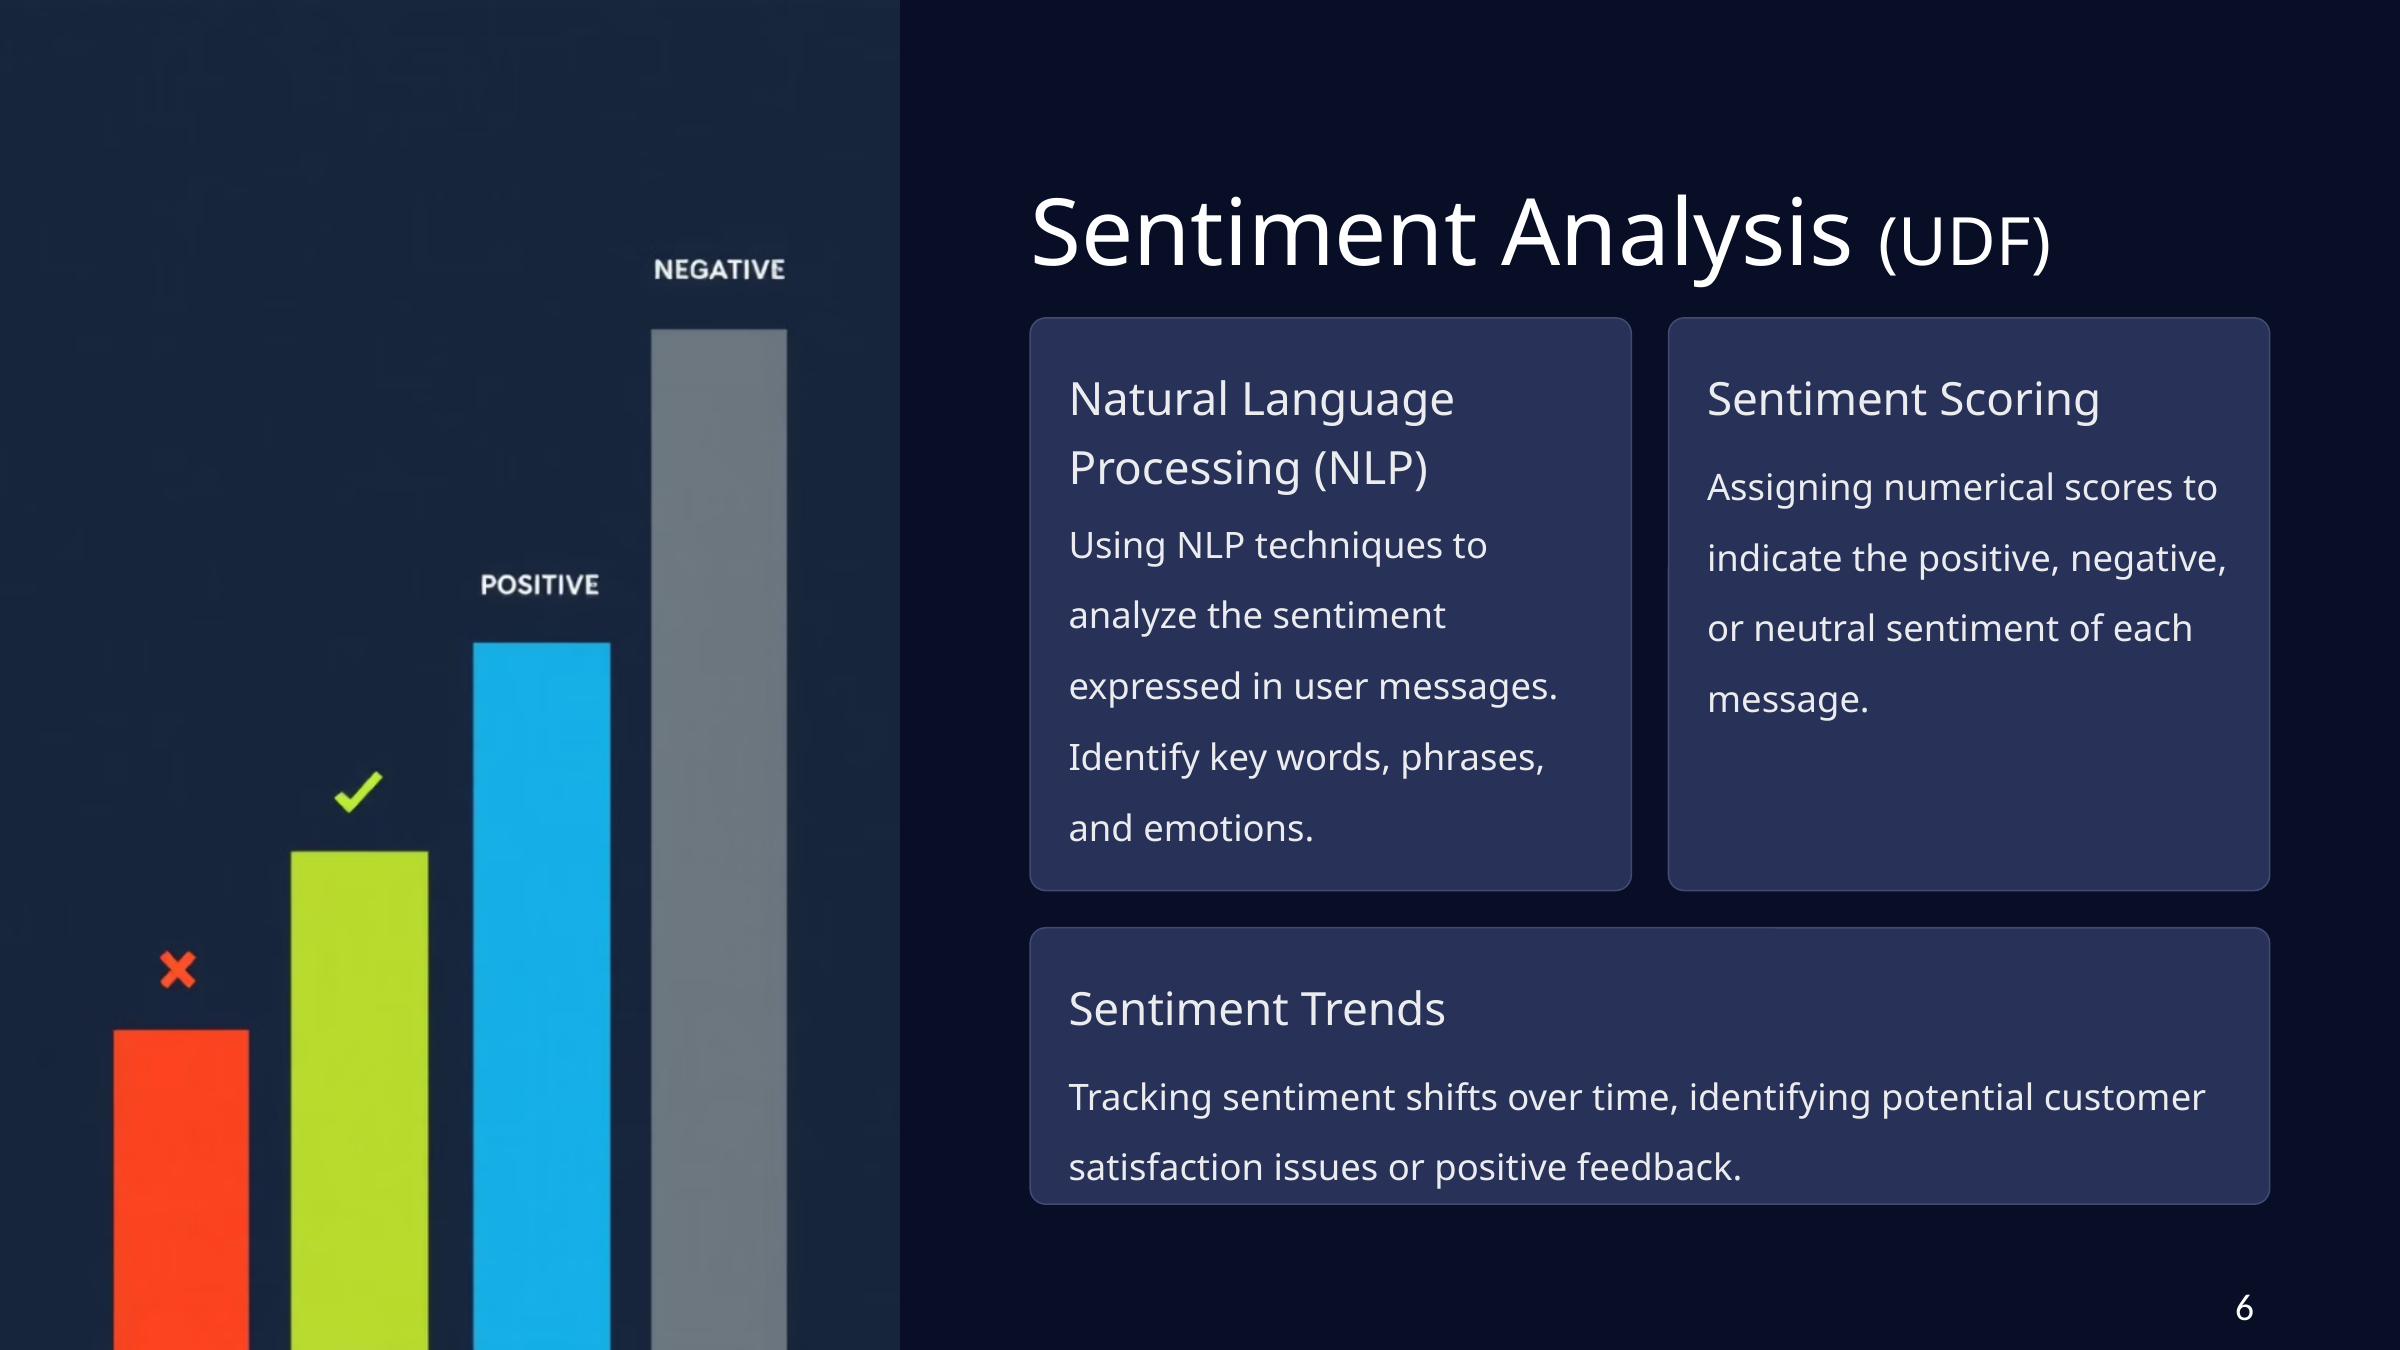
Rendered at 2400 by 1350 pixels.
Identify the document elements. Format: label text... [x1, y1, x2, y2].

picture [0, 0, 901, 1350]
text_box [1668, 317, 2270, 891]
text_box Assigning numerical scores to indicate the positive, negative, or neutral sentiment of each message. [1706, 436, 2232, 735]
text_box Sentiment Scoring [1706, 356, 2173, 415]
text_box Natural Language Processing (NLP) [1068, 356, 1593, 473]
text_box Using NLP techniques to analyze the sentiment expressed in user messages. Identify key words, phrases, and emotions. [1068, 494, 1593, 852]
text_box 6 [2093, 1268, 2396, 1342]
text_box [1030, 317, 1632, 891]
text_box Tracking sentiment shifts over time, identifying potential customer satisfaction issues or positive feedback. [1068, 1046, 2232, 1166]
text_box [1030, 927, 2270, 1205]
text_box Sentiment Analysis (UDF) [1030, 145, 2200, 263]
text_box Sentiment Trends [1068, 966, 1534, 1025]
